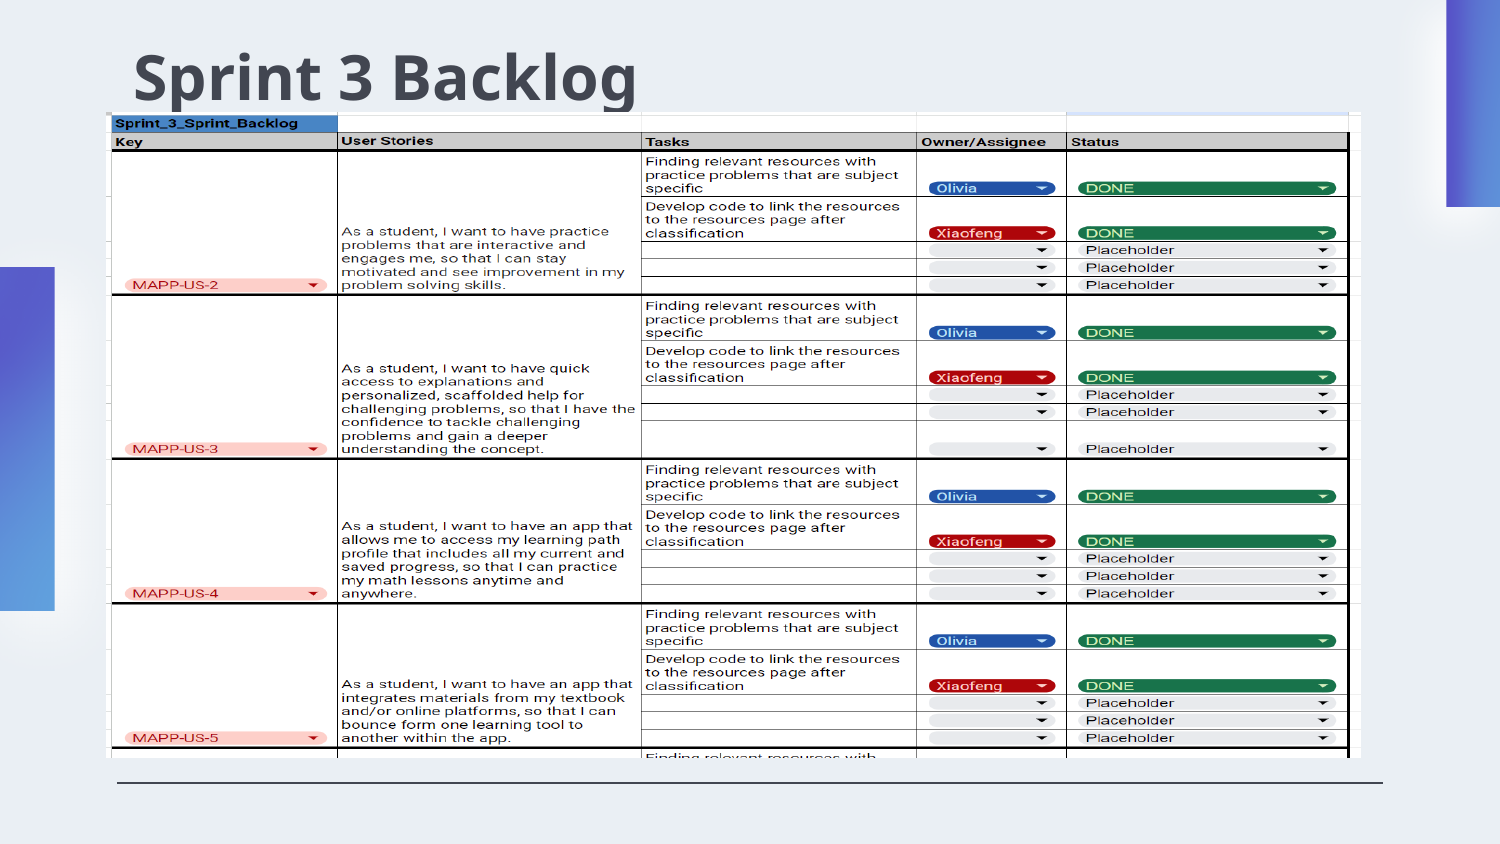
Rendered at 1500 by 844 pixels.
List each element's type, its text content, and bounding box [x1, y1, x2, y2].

picture [1446, 0, 1500, 207]
title Sprint 3 Backlog [118, 23, 1382, 117]
picture [0, 267, 55, 611]
picture [106, 112, 1361, 759]
